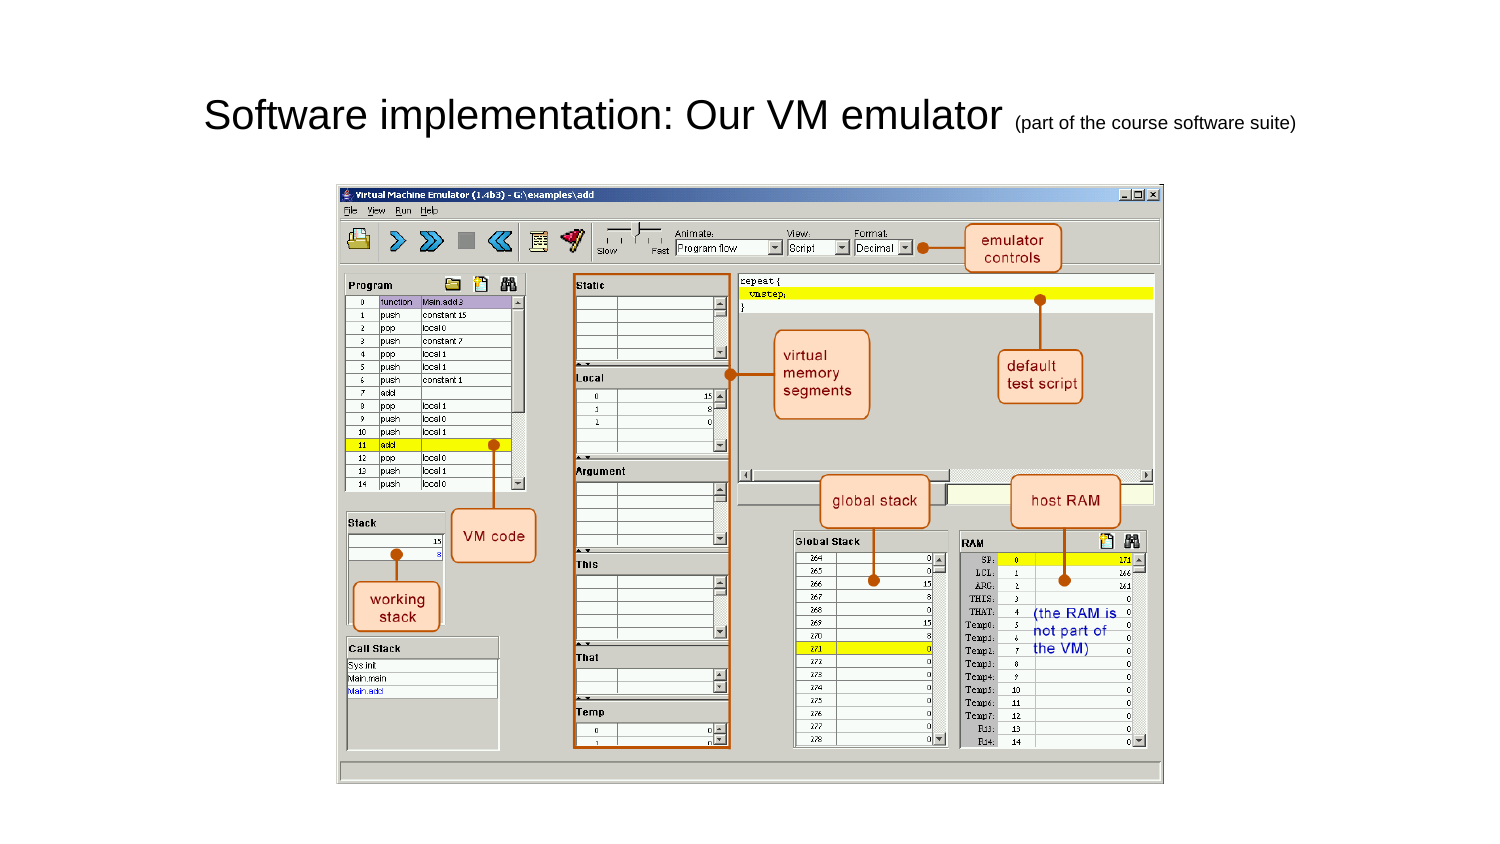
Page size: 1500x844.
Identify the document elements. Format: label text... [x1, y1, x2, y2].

title Software implementation: Our VM emulator (part of the course software suite) [51, 72, 1449, 167]
picture [335, 184, 1165, 784]
